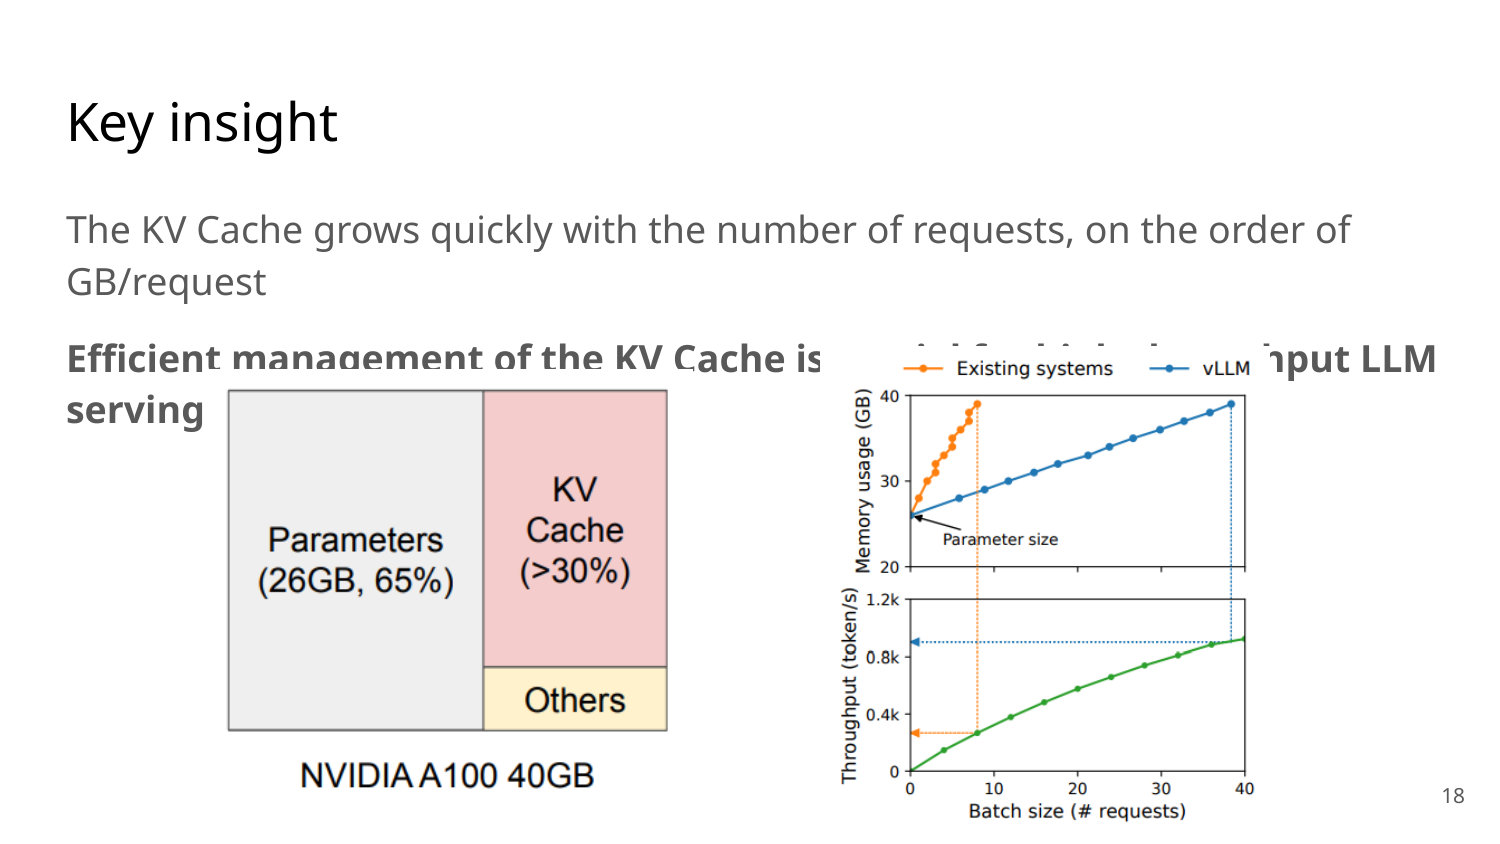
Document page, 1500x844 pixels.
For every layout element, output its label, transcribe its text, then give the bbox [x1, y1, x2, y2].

slide_number ‹#› [1389, 764, 1480, 830]
title Key insight [51, 72, 1449, 167]
picture [820, 346, 1271, 831]
picture [206, 369, 693, 808]
list The KV Cache grows quickly with the number of requests, on the order of GB/request Efficient management of the KV Cache is crucial for high-throughput LLM serving [51, 184, 1489, 745]
